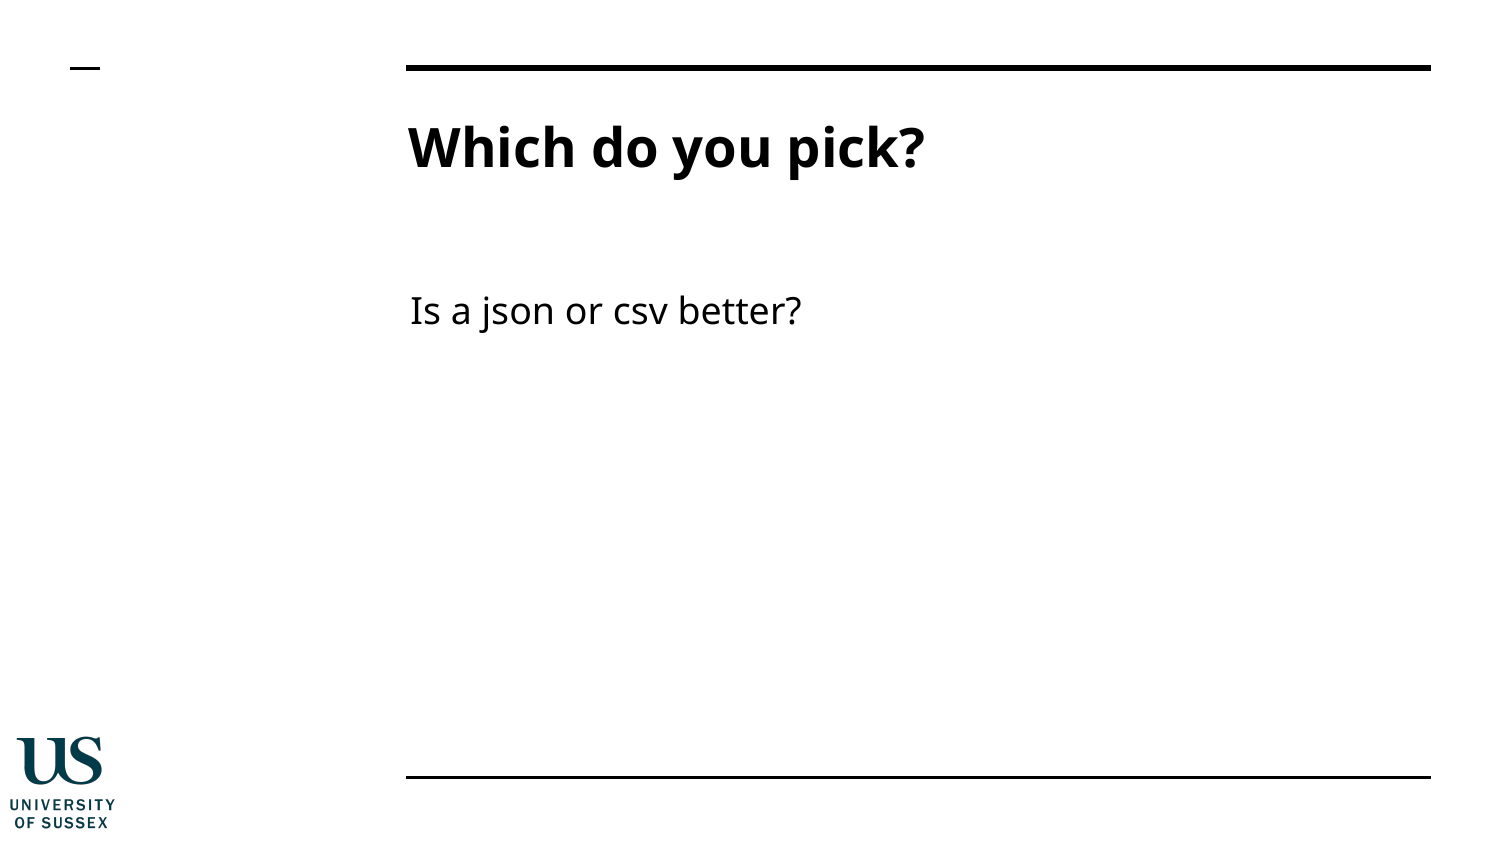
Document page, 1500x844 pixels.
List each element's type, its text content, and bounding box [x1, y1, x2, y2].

picture [0, 721, 123, 844]
title Which do you pick? [393, 94, 1431, 199]
list Is a json or csv better? [395, 261, 1433, 755]
